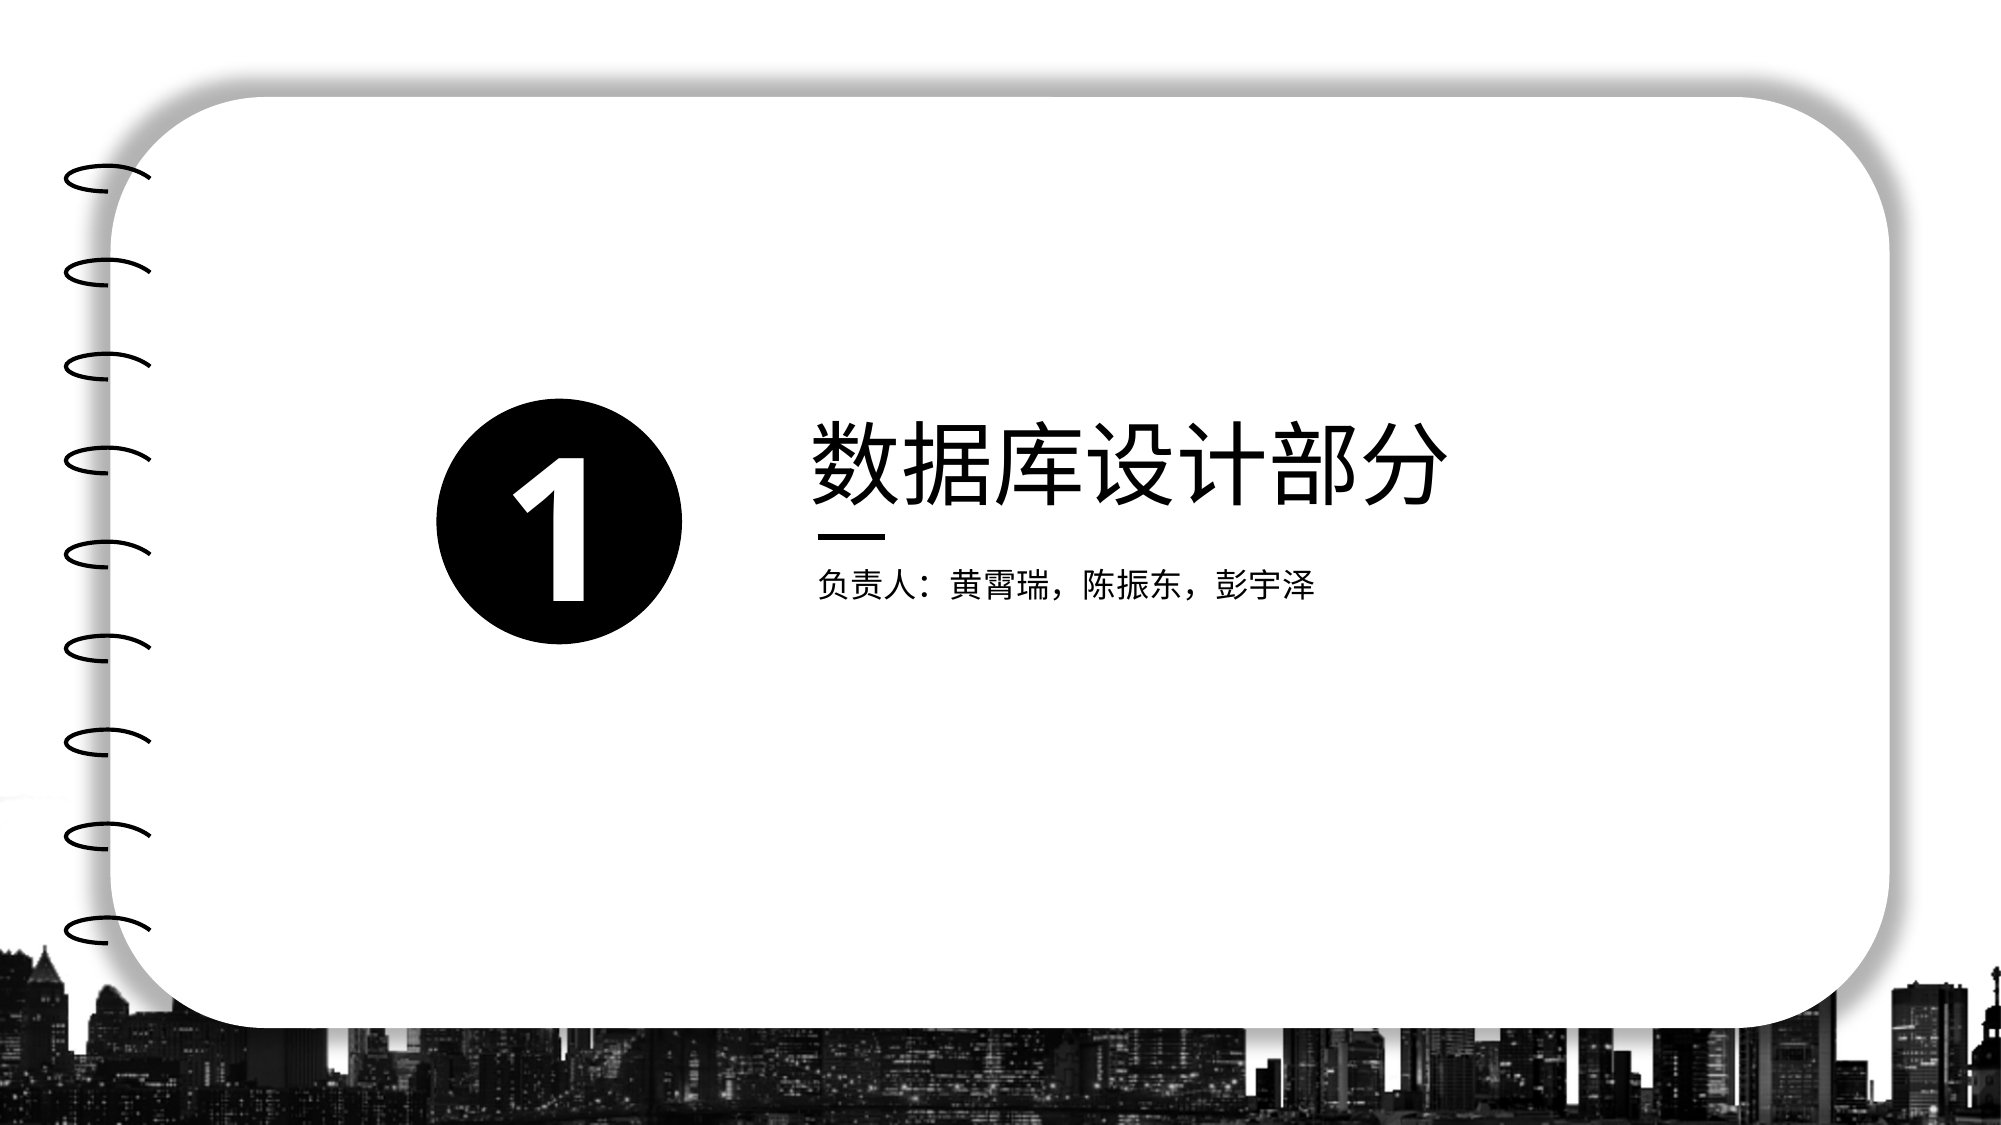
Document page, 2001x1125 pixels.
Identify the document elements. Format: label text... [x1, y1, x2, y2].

text_box 1 [435, 397, 684, 646]
text_box [109, 95, 1891, 694]
text_box [64, 164, 151, 193]
text_box 数据库设计部分 [794, 399, 1570, 524]
text_box [64, 634, 151, 663]
text_box [64, 446, 151, 475]
text_box 负责人：黄霄瑞，陈振东，彭宇泽 [802, 556, 1570, 612]
picture [0, 694, 2001, 1125]
text_box [64, 540, 151, 569]
text_box [64, 352, 151, 381]
text_box [64, 258, 151, 287]
